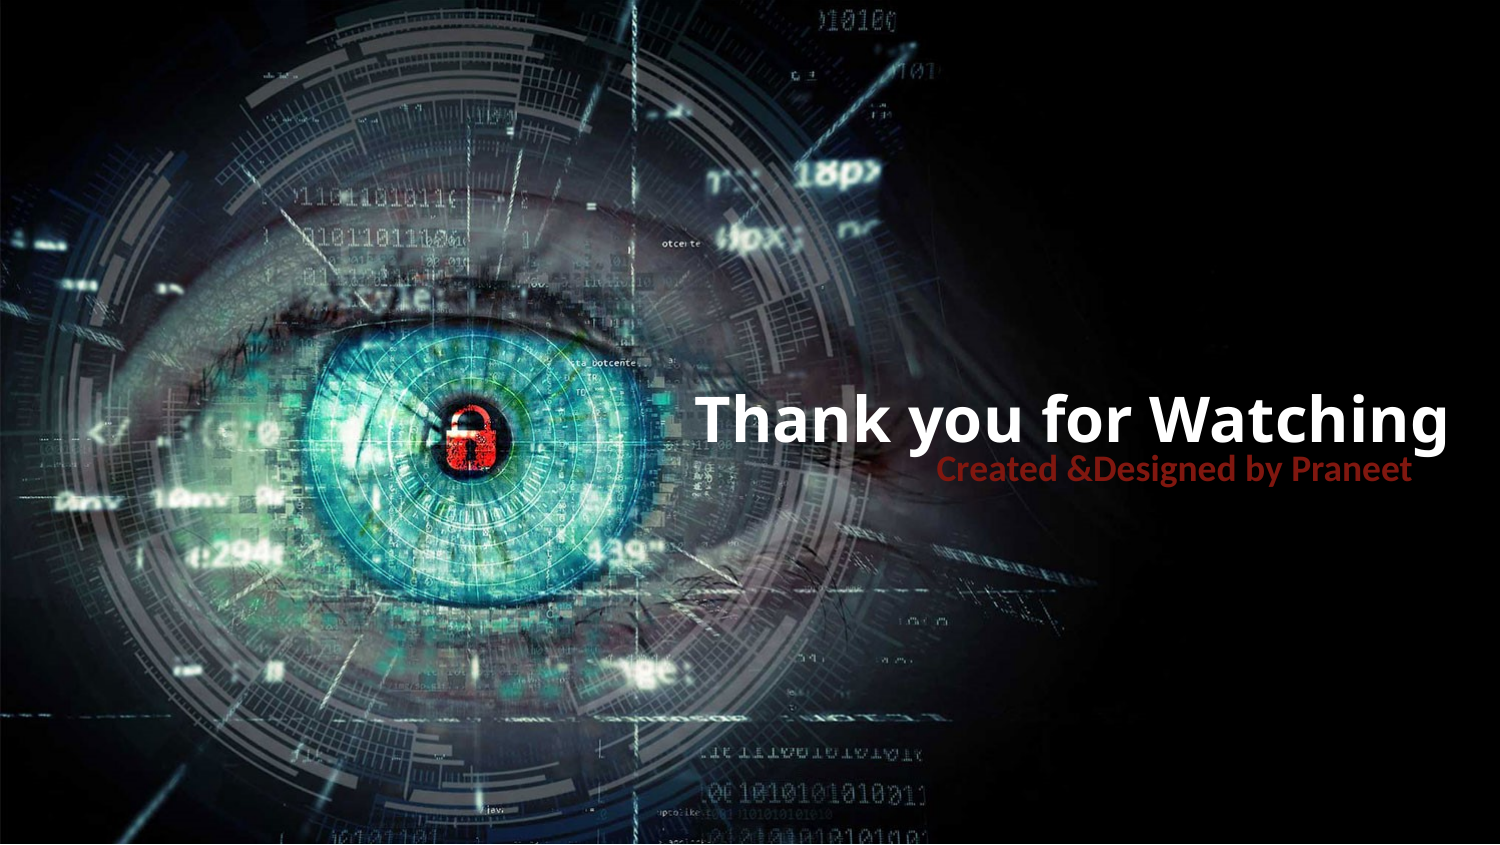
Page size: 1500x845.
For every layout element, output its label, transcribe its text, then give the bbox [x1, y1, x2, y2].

text_box Thank you for Watching [683, 358, 1479, 498]
picture [0, 0, 1500, 844]
text_box Created &Designed by Praneet [921, 436, 1463, 497]
